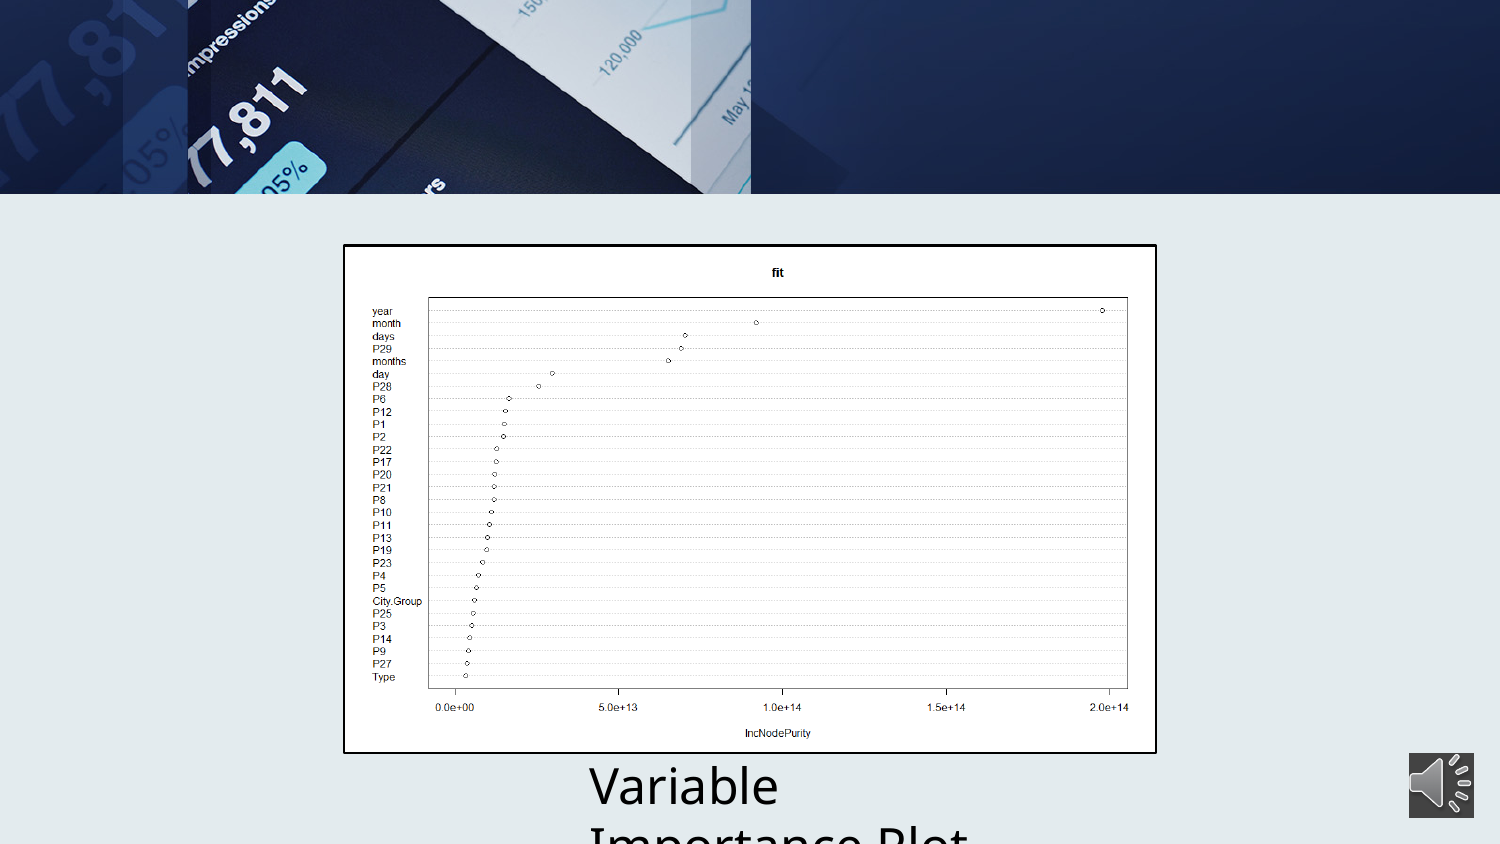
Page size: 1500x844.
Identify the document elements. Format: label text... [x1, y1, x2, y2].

picture [0, 0, 1500, 844]
picture [344, 246, 1156, 753]
text_box Variable Importance Plot [574, 760, 1051, 844]
